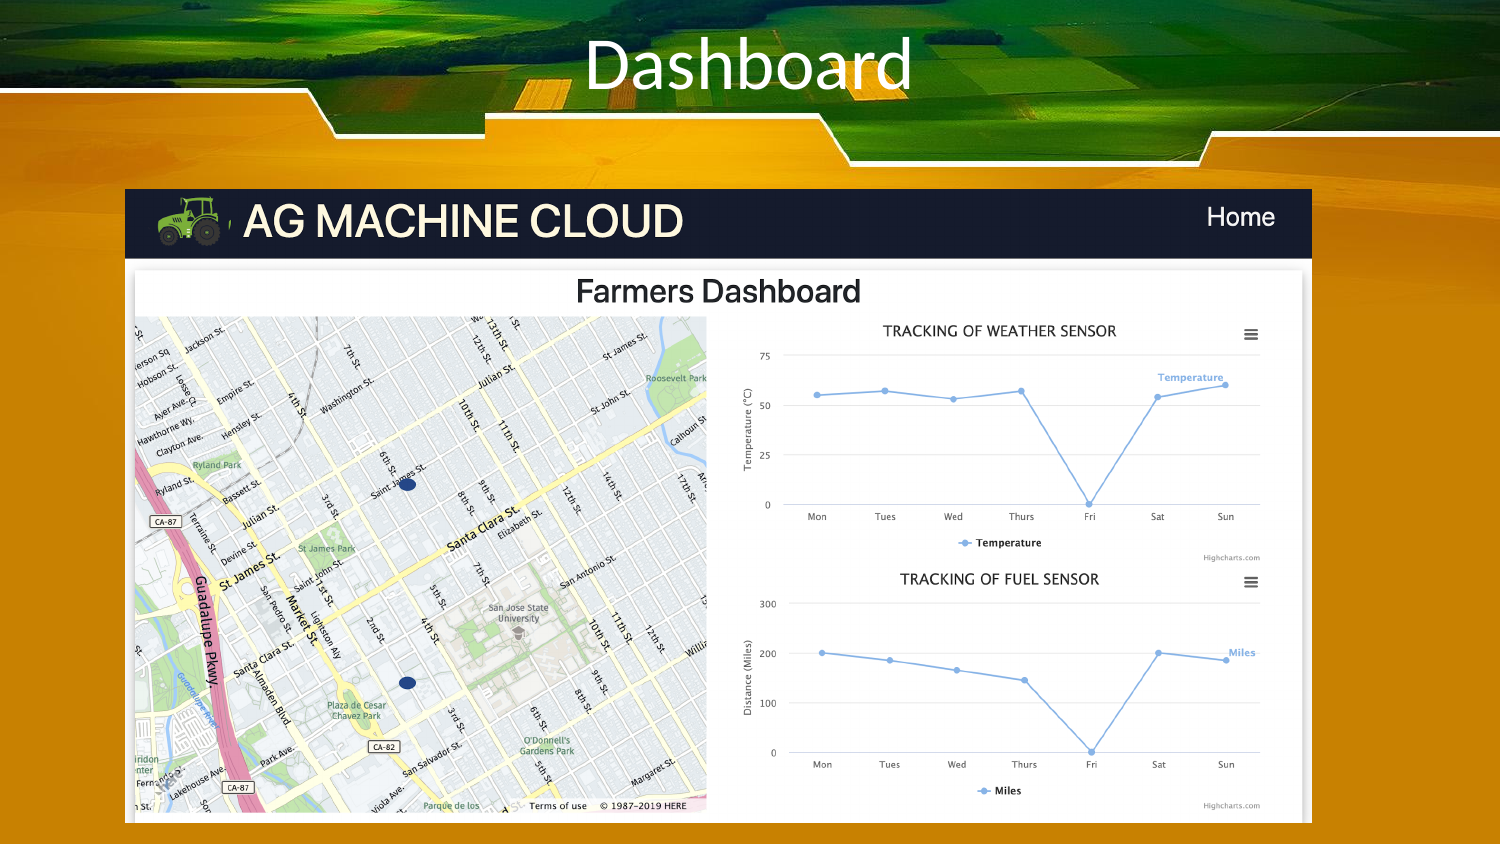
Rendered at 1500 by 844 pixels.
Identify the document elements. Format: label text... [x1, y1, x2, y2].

title Dashboard [73, 0, 1427, 135]
picture [0, 0, 1500, 844]
